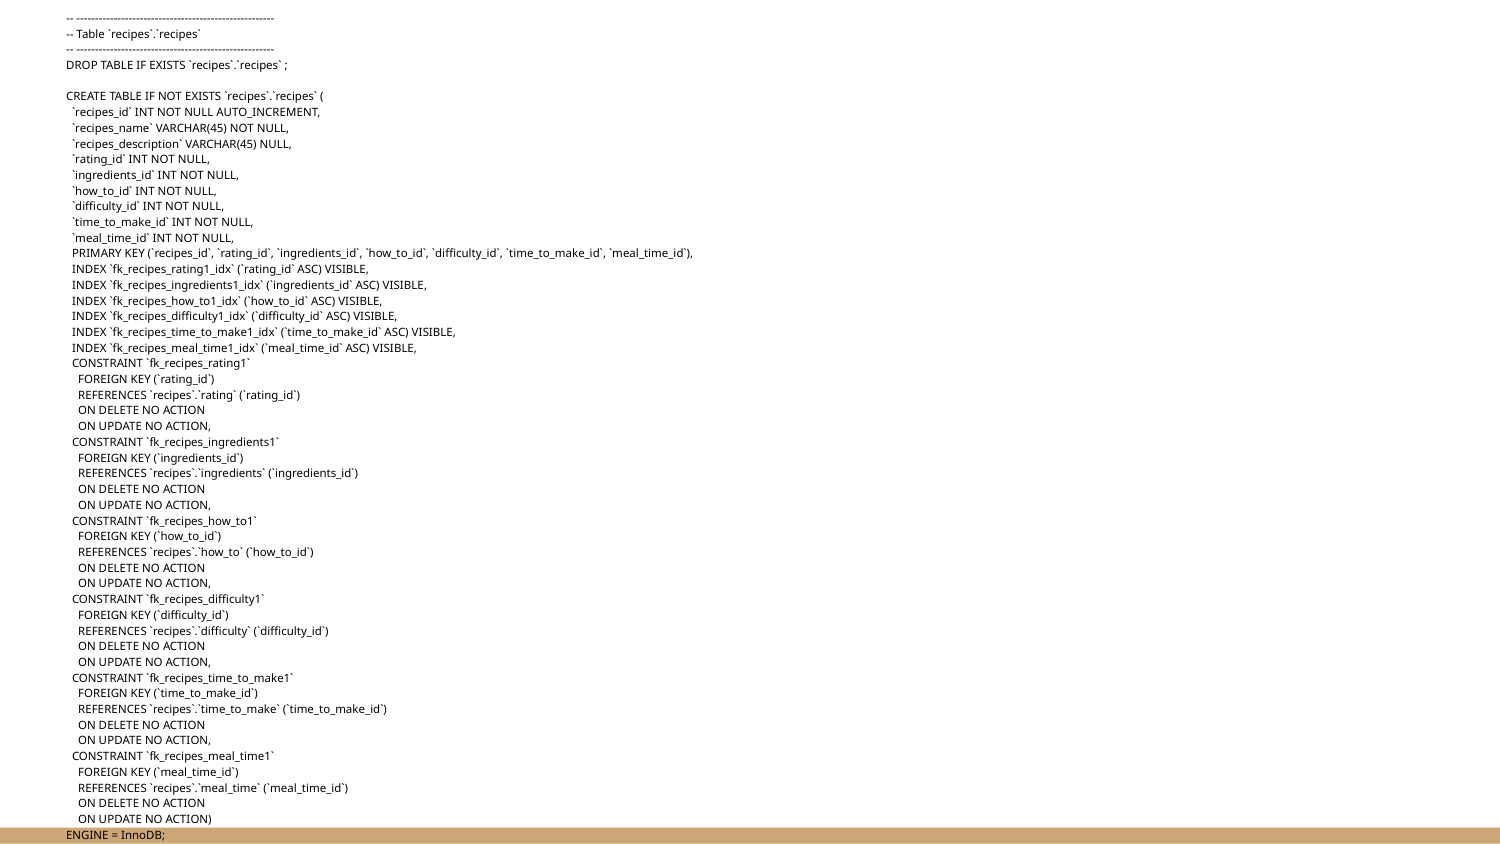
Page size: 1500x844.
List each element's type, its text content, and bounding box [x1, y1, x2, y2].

list -- ----------------------------------------------------- -- Table `recipes`.`recipes` -- ----------------------------------------------------- DROP TABLE IF EXISTS `recipes`.`recipes` ; CREATE TABLE IF NOT EXISTS `recipes`.`recipes` ( `recipes_id` INT NOT NULL AUTO_INCREMENT, `recipes_name` VARCHAR(45) NOT NULL, `recipes_description` VARCHAR(45) NULL, `rating_id` INT NOT NULL, `ingredients_id` INT NOT NULL, `how_to_id` INT NOT NULL, `difficulty_id` INT NOT NULL, `time_to_make_id` INT NOT NULL, `meal_time_id` INT NOT NULL, PRIMARY KEY (`recipes_id`, `rating_id`, `ingredients_id`, `how_to_id`, `difficulty_id`, `time_to_make_id`, `meal_time_id`), INDEX `fk_recipes_rating1_idx` (`rating_id` ASC) VISIBLE, INDEX `fk_recipes_ingredients1_idx` (`ingredients_id` ASC) VISIBLE, INDEX `fk_recipes_how_to1_idx` (`how_to_id` ASC) VISIBLE, INDEX `fk_recipes_difficulty1_idx` (`difficulty_id` ASC) VISIBLE, INDEX `fk_recipes_time_to_make1_idx` (`time_to_make_id` ASC) VISIBLE, INDEX `fk_recipes_meal_time1_idx` (`meal_time_id` ASC) VISIBLE, CONSTRAINT `fk_recipes_rating1` FOREIGN KEY (`rating_id`) REFERENCES `recipes`.`rating` (`rating_id`) ON DELETE NO ACTION ON UPDATE NO ACTION, CONSTRAINT `fk_recipes_ingredients1` FOREIGN KEY (`ingredients_id`) REFERENCES `recipes`.`ingredients` (`ingredients_id`) ON DELETE NO ACTION ON UPDATE NO ACTION, CONSTRAINT `fk_recipes_how_to1` FOREIGN KEY (`how_to_id`) REFERENCES `recipes`.`how_to` (`how_to_id`) ON DELETE NO ACTION ON UPDATE NO ACTION, CONSTRAINT `fk_recipes_difficulty1` FOREIGN KEY (`difficulty_id`) REFERENCES `recipes`.`difficulty` (`difficulty_id`) ON DELETE NO ACTION ON UPDATE NO ACTION, CONSTRAINT `fk_recipes_time_to_make1` FOREIGN KEY (`time_to_make_id`) REFERENCES `recipes`.`time_to_make` (`time_to_make_id`) ON DELETE NO ACTION ON UPDATE NO ACTION, CONSTRAINT `fk_recipes_meal_time1` FOREIGN KEY (`meal_time_id`) REFERENCES `recipes`.`meal_time` (`meal_time_id`) ON DELETE NO ACTION ON UPDATE NO ACTION) ENGINE = InnoDB; [51, 0, 1449, 844]
